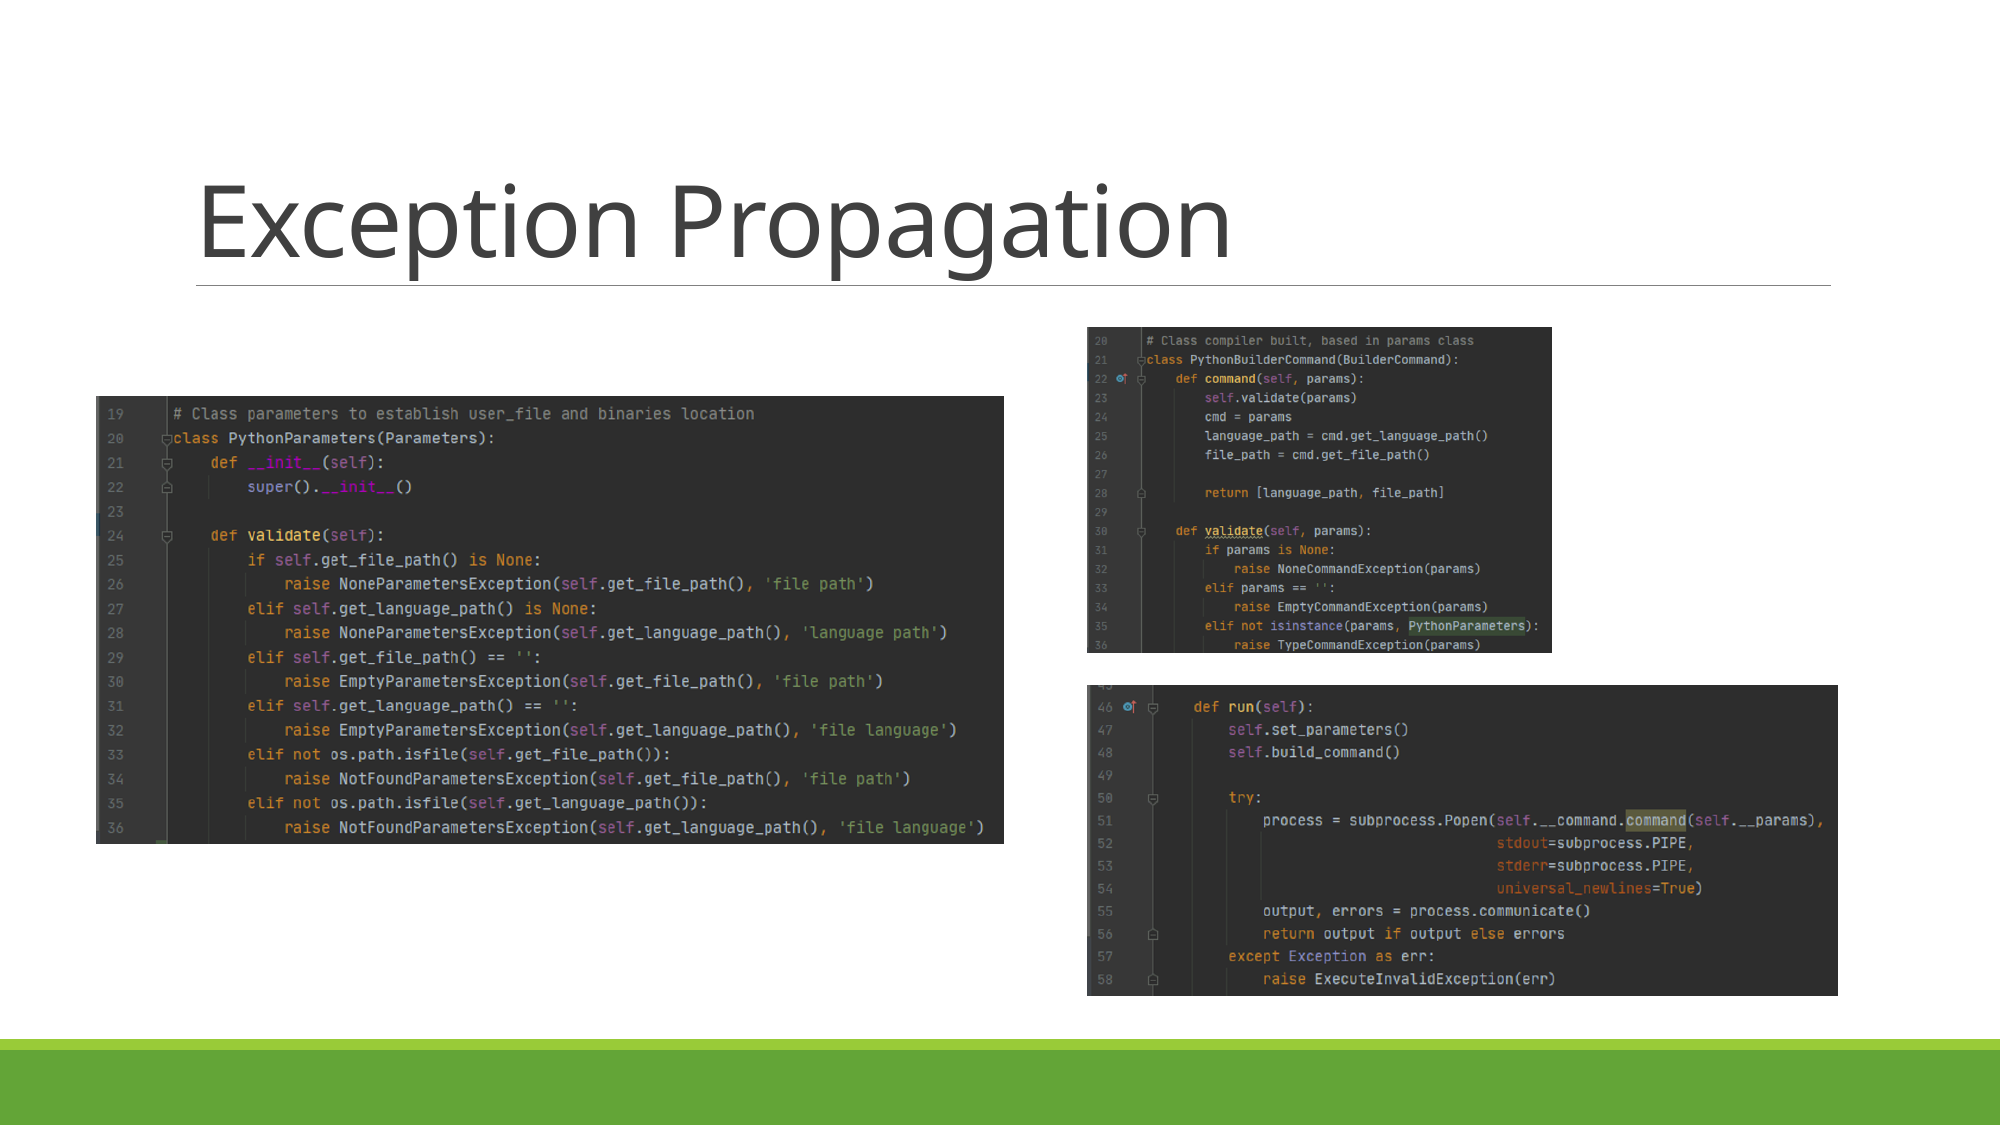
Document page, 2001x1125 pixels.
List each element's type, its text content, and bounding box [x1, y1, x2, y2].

picture [1086, 685, 1839, 997]
title Exception Propagation [180, 47, 1830, 285]
picture [96, 396, 1005, 845]
picture [1086, 327, 1552, 653]
